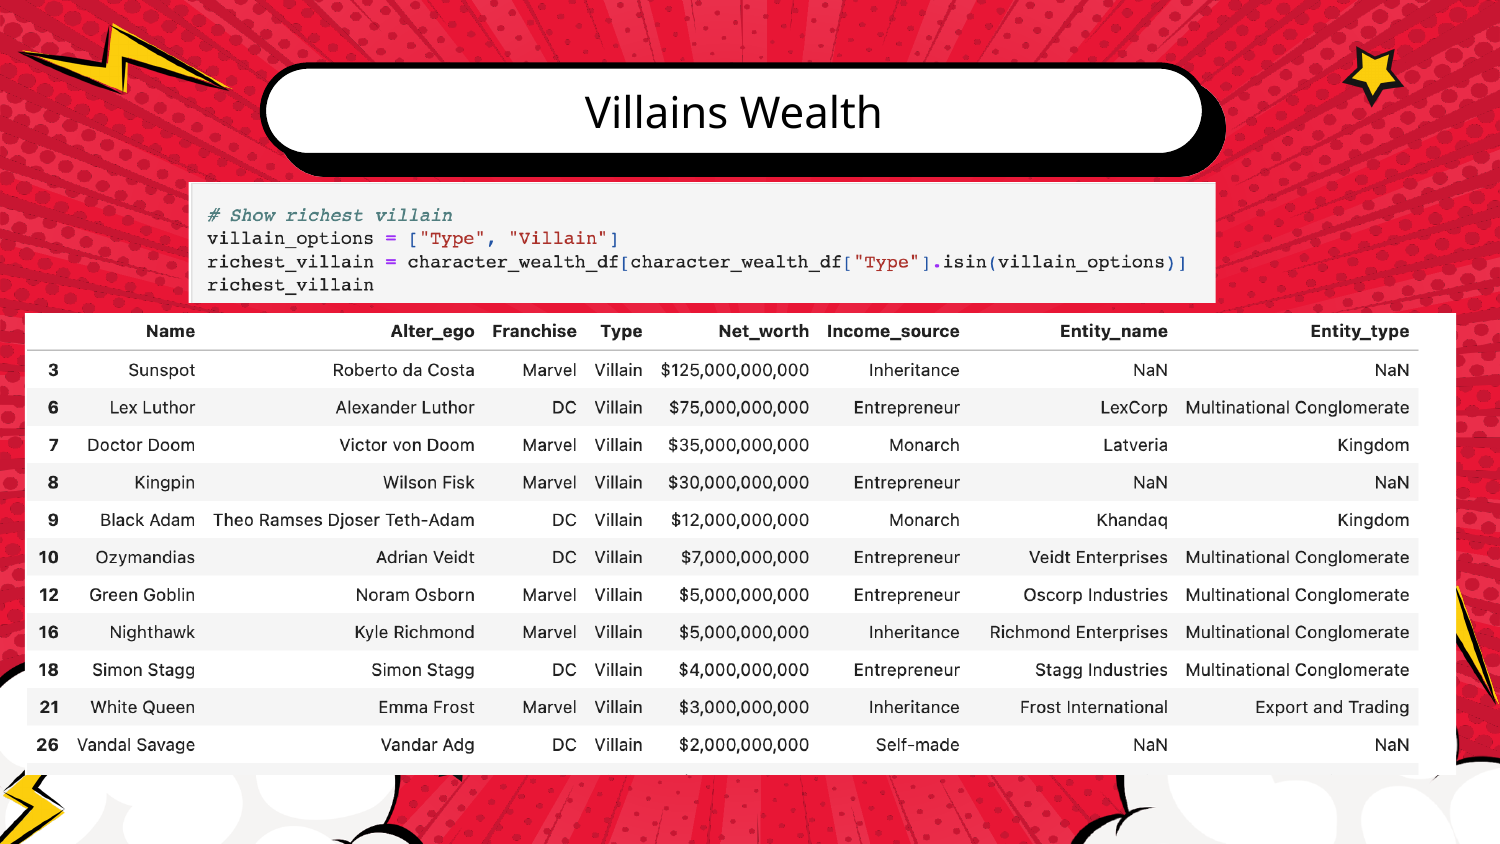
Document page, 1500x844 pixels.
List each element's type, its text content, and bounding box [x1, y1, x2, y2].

text_box Villains Wealth [262, 65, 1205, 157]
picture [0, 0, 1500, 844]
